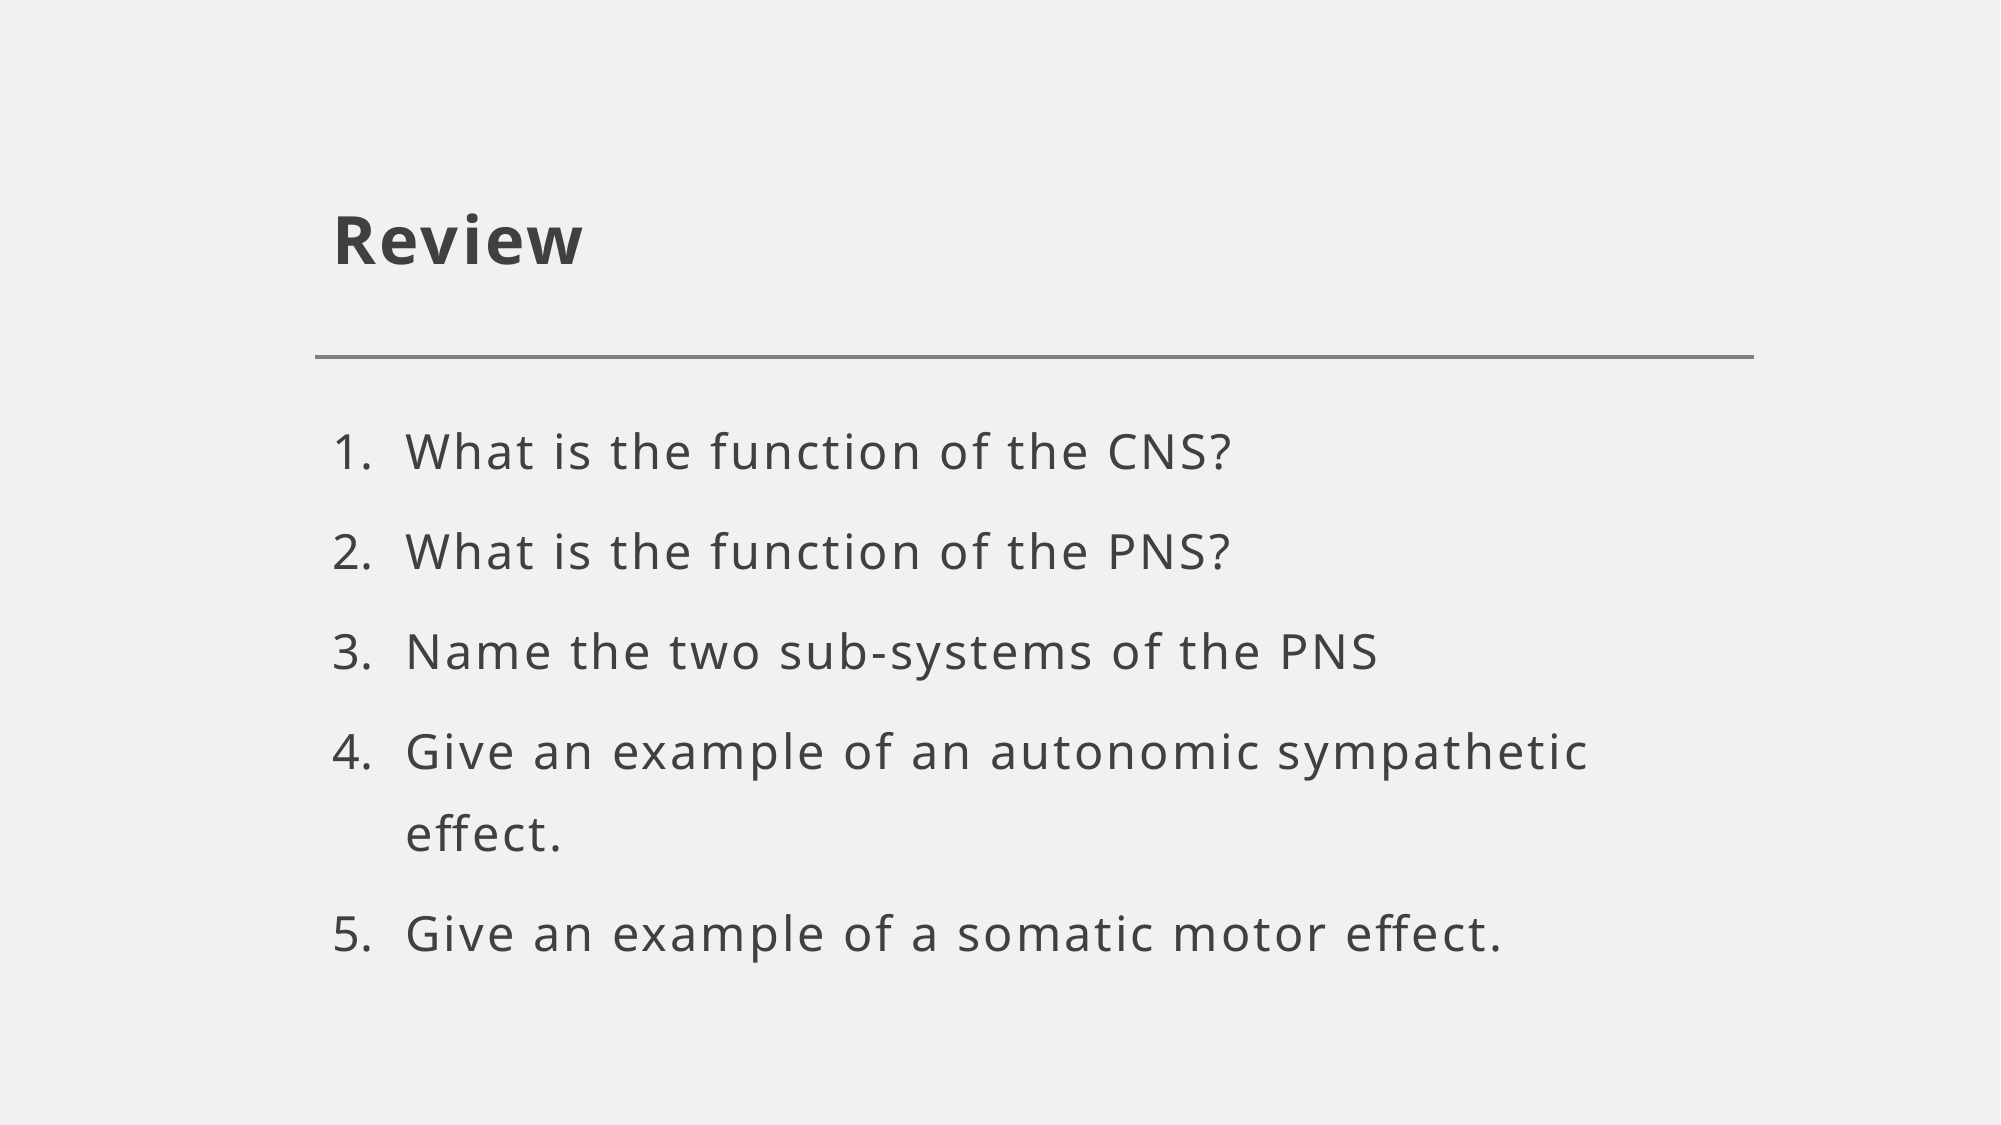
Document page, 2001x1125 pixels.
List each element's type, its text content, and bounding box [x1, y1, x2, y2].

list What is the function of the CNS? What is the function of the PNS? Name the two sub-systems of the PNS Give an example of an autonomic sympathetic effect. Give an example of a somatic motor effect. [315, 379, 1754, 979]
title Review [315, 72, 1754, 294]
